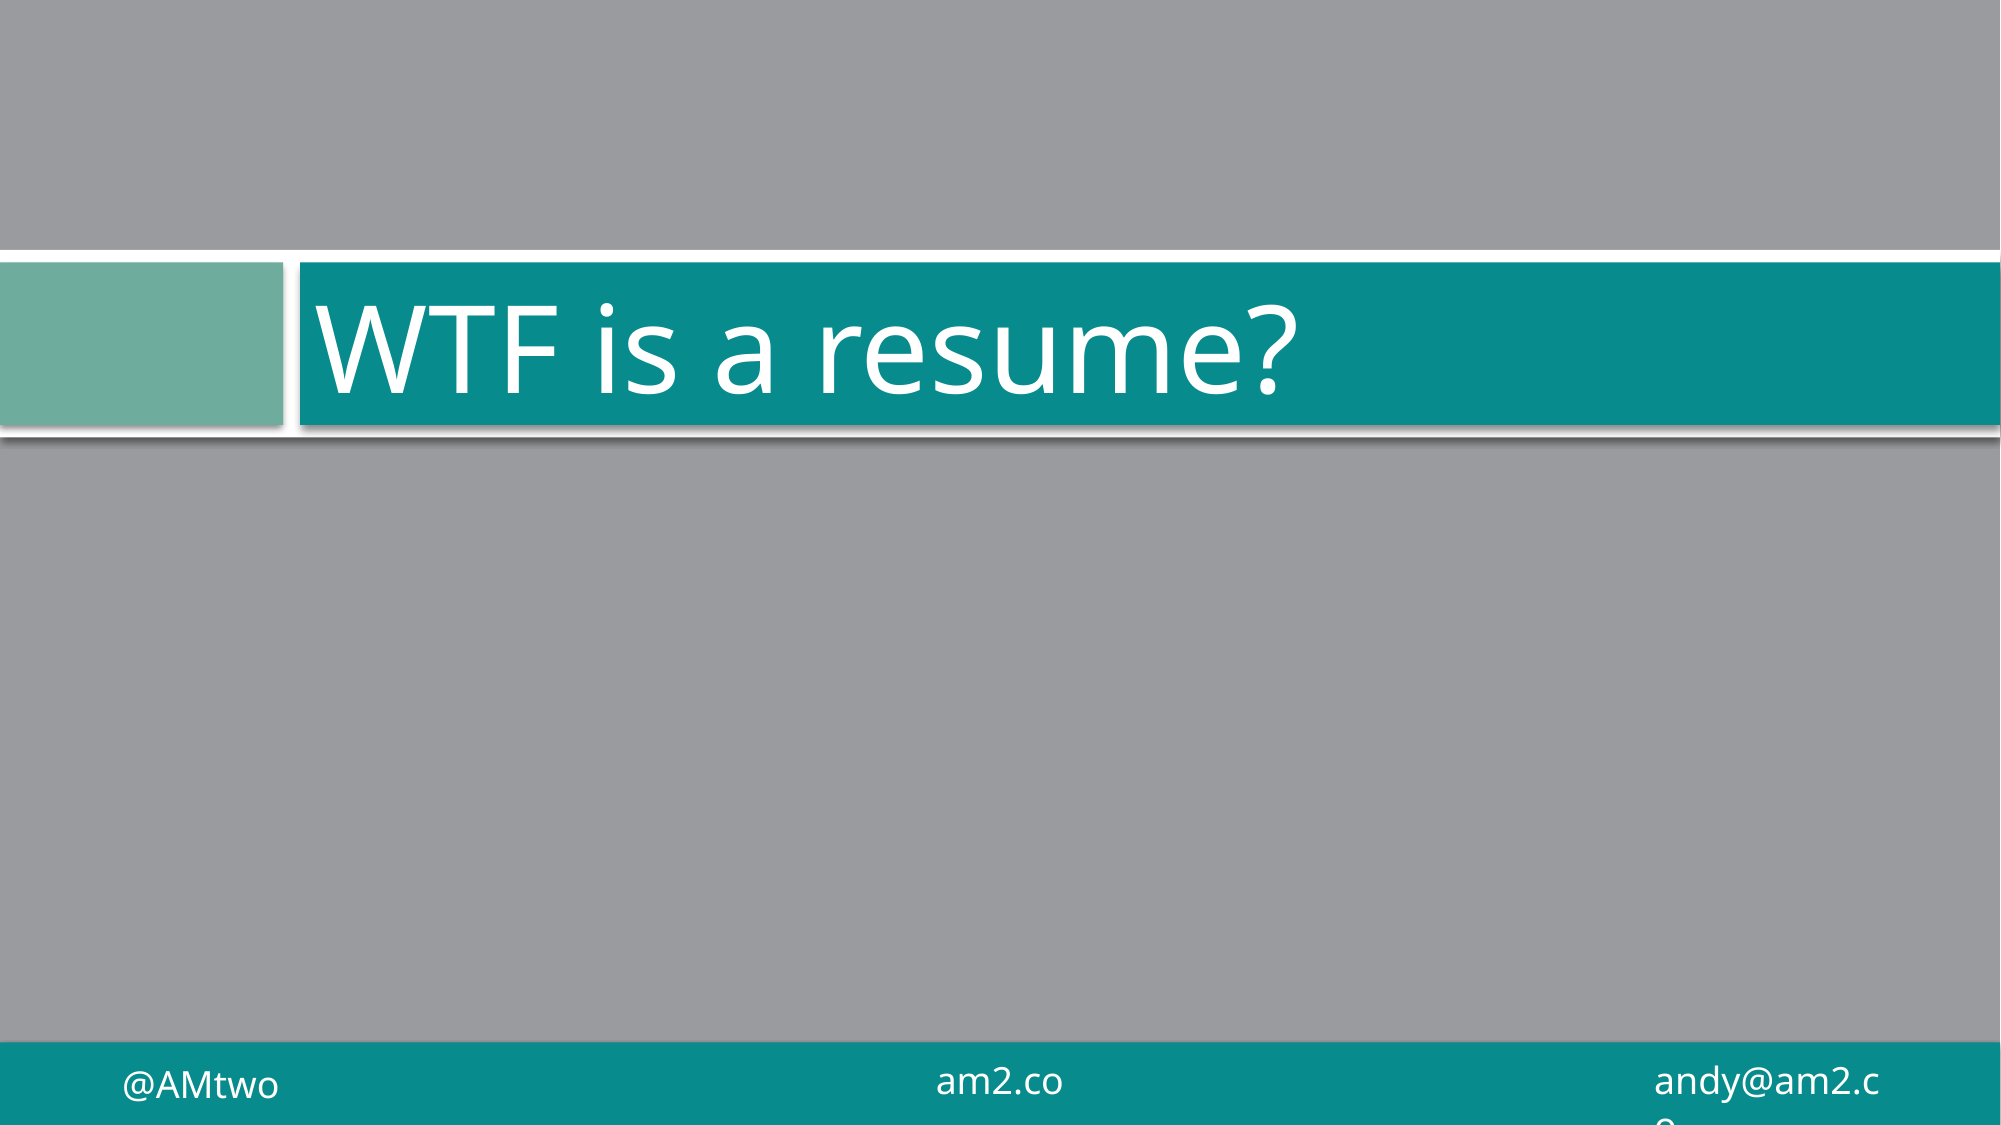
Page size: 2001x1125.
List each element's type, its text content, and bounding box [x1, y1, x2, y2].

title WTF is a resume? [300, 262, 1967, 425]
